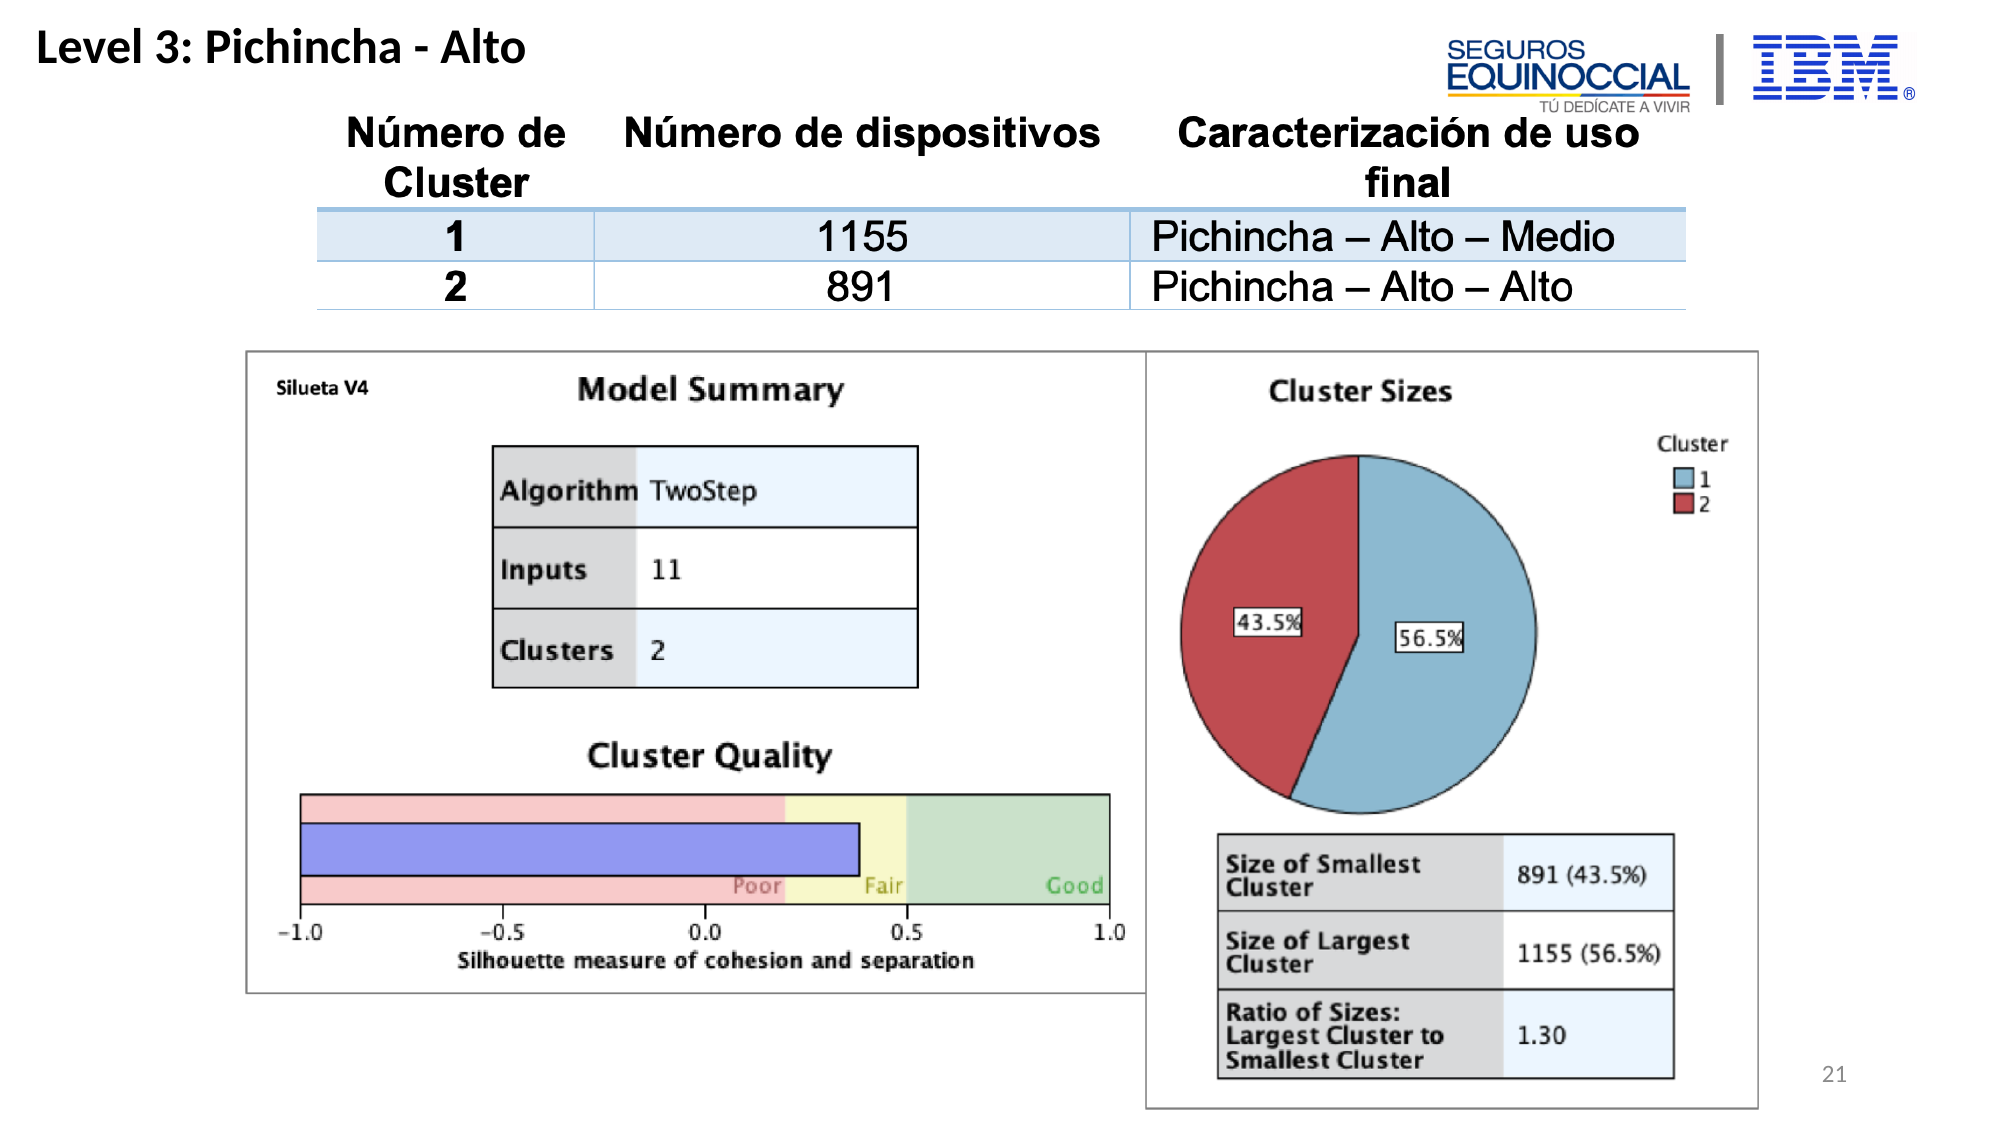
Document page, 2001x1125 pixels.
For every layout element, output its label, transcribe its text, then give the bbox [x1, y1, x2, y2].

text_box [1441, 16, 1917, 117]
slide_number 21 [1759, 1042, 1863, 1103]
text_box Level 3: Pichincha - Alto [21, 5, 542, 81]
picture [314, 106, 1686, 310]
picture [241, 348, 1759, 1111]
